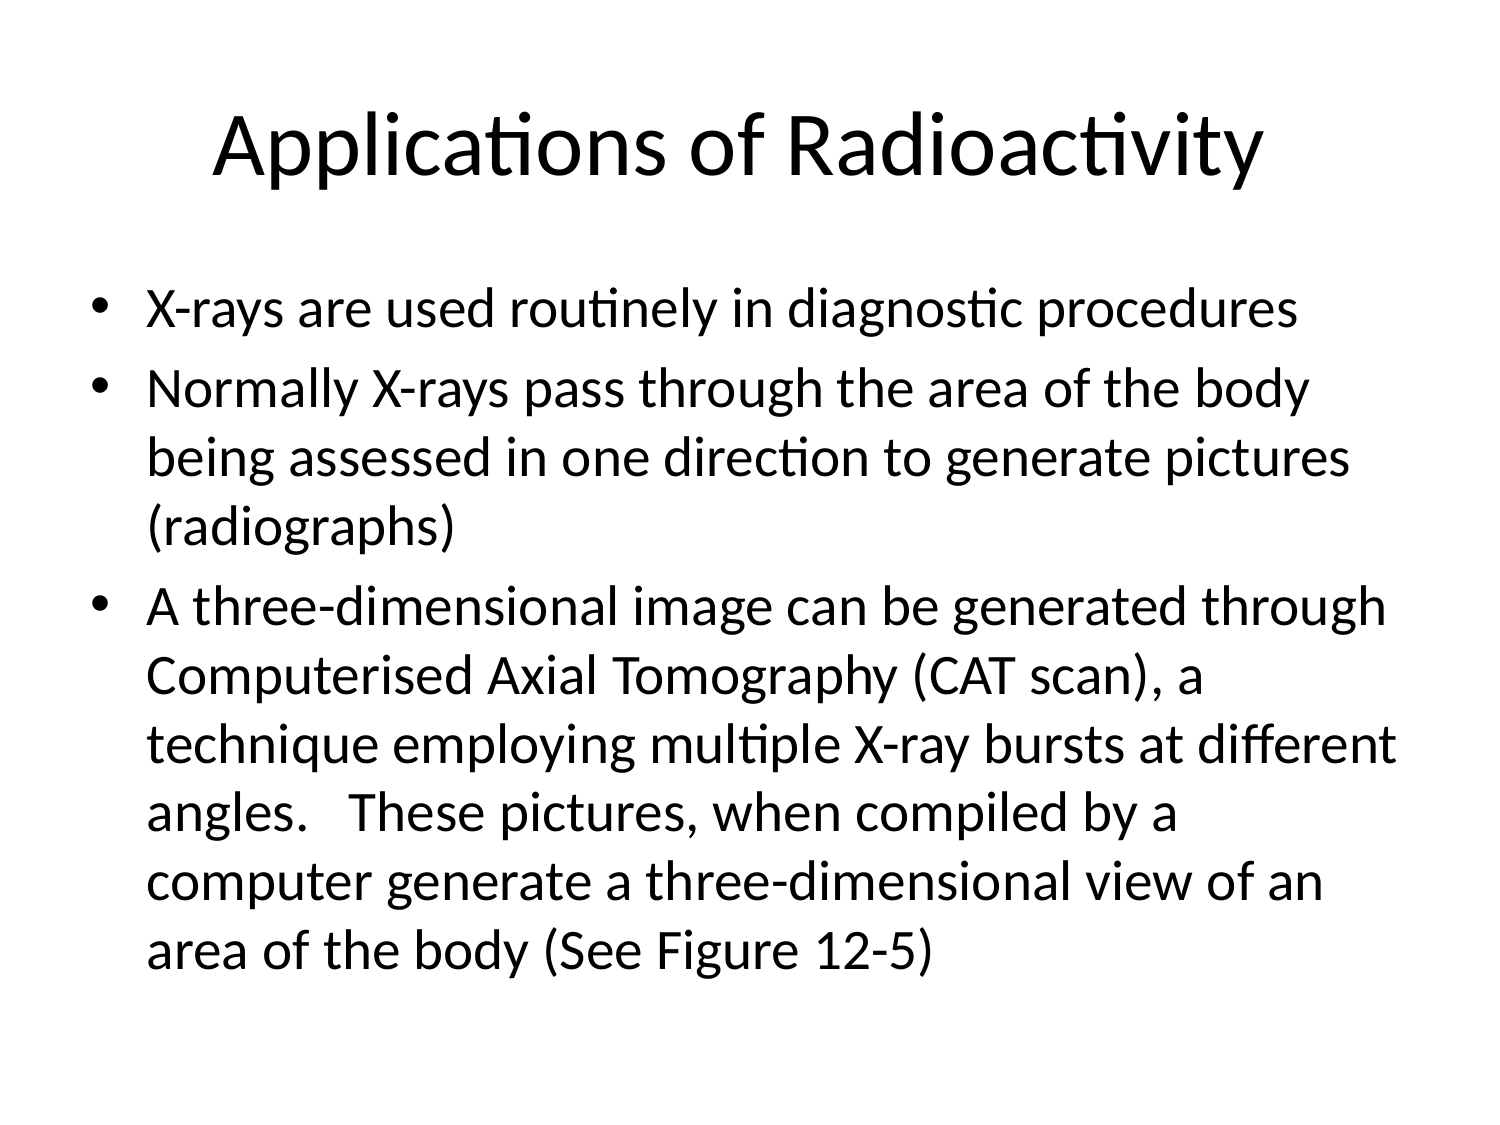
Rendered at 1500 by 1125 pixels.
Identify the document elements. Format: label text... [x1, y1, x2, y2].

list X-rays are used routinely in diagnostic procedures Normally X-rays pass through the area of the body being assessed in one direction to generate pictures (radiographs) A three-dimensional image can be generated through Computerised Axial Tomography (CAT scan), a technique employing multiple X-ray bursts at different angles. These pictures, when compiled by a computer generate a three-dimensional view of an area of the body (See Figure 12-5) [75, 262, 1425, 1005]
title Applications of Radioactivity [75, 45, 1425, 233]
